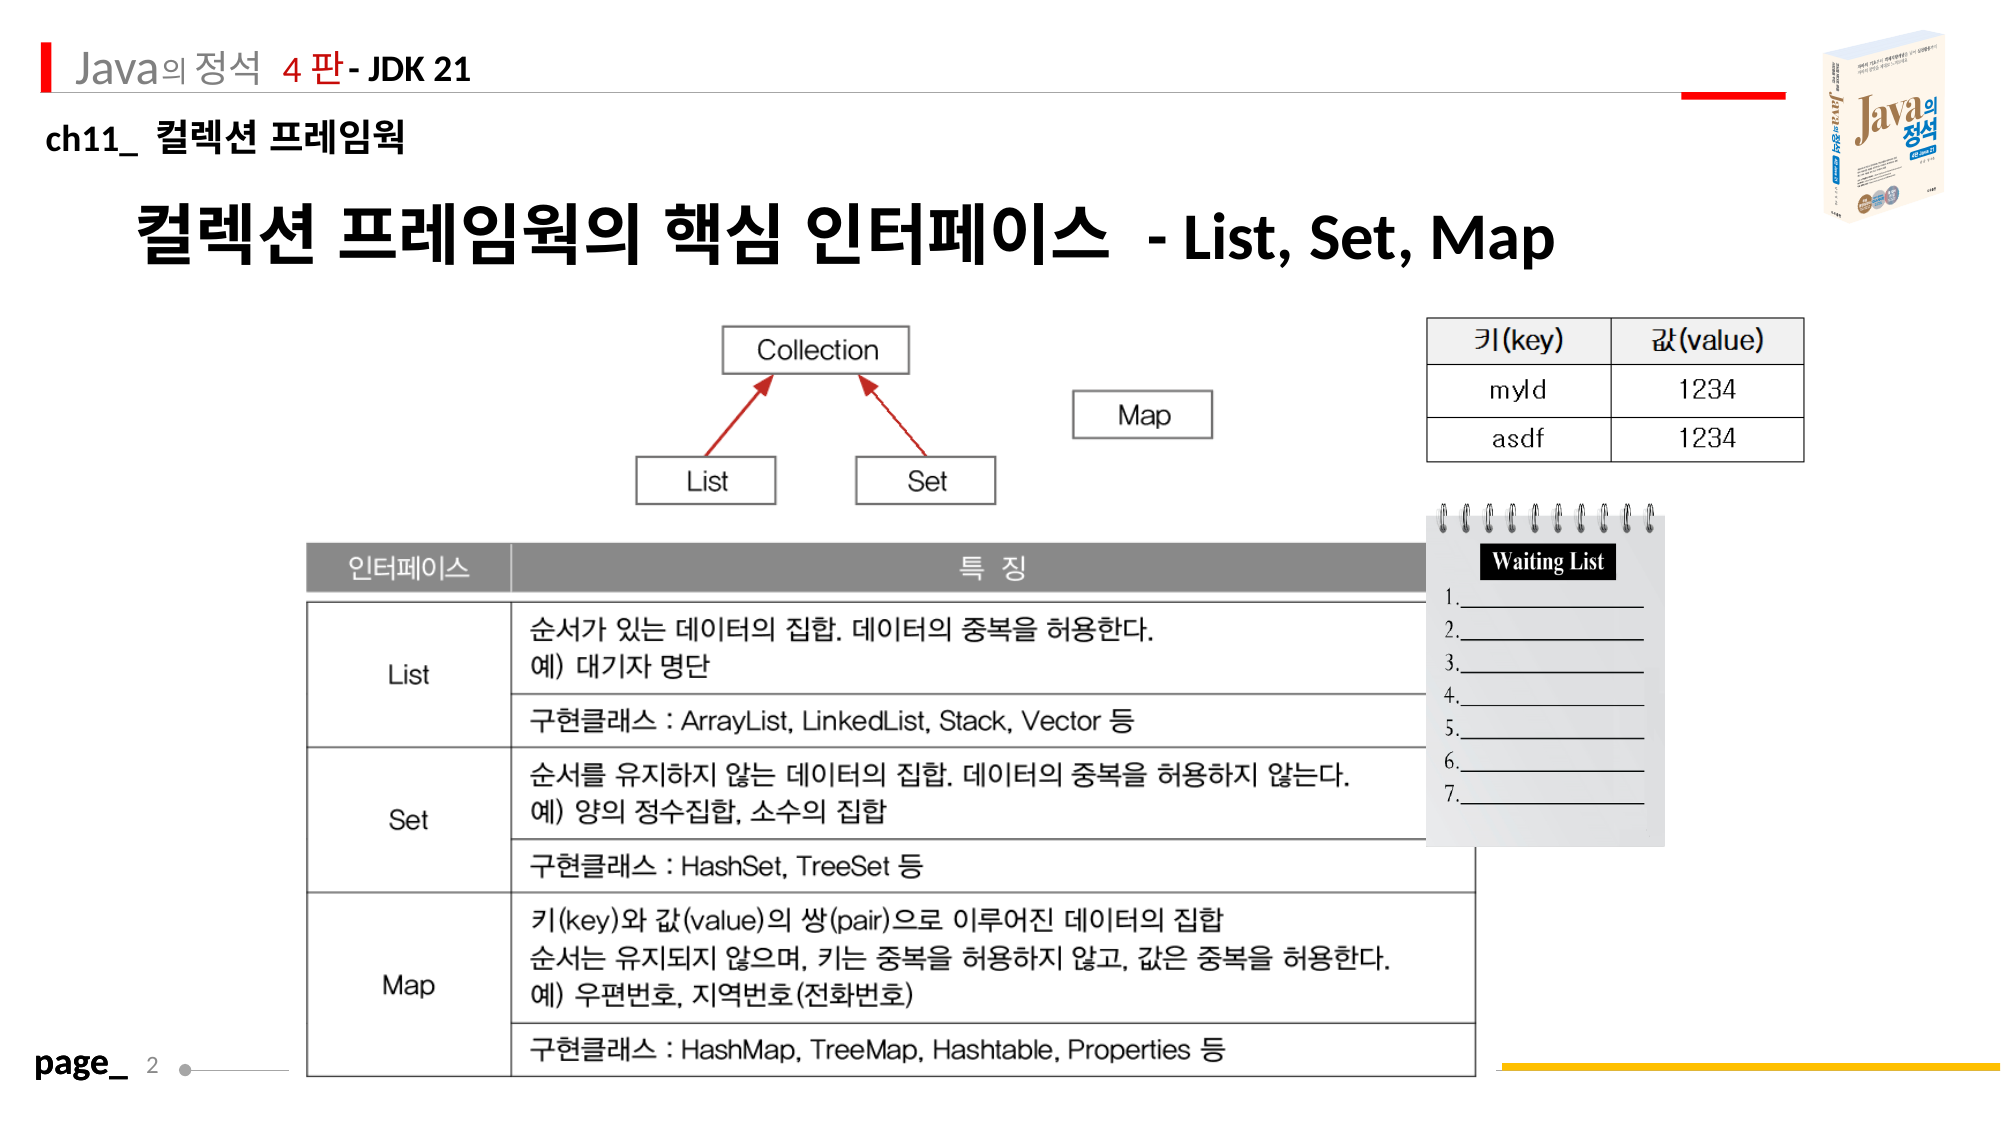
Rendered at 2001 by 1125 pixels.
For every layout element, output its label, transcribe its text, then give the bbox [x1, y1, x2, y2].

slide_number 2 [106, 1033, 174, 1094]
text_box page_ [19, 1030, 145, 1090]
picture [1420, 311, 1811, 470]
picture [289, 293, 1665, 1092]
picture [1819, 26, 1950, 228]
text_box 컬렉션 프레임웍의 핵심 인터페이스 - List, Set, Map [119, 185, 1841, 281]
